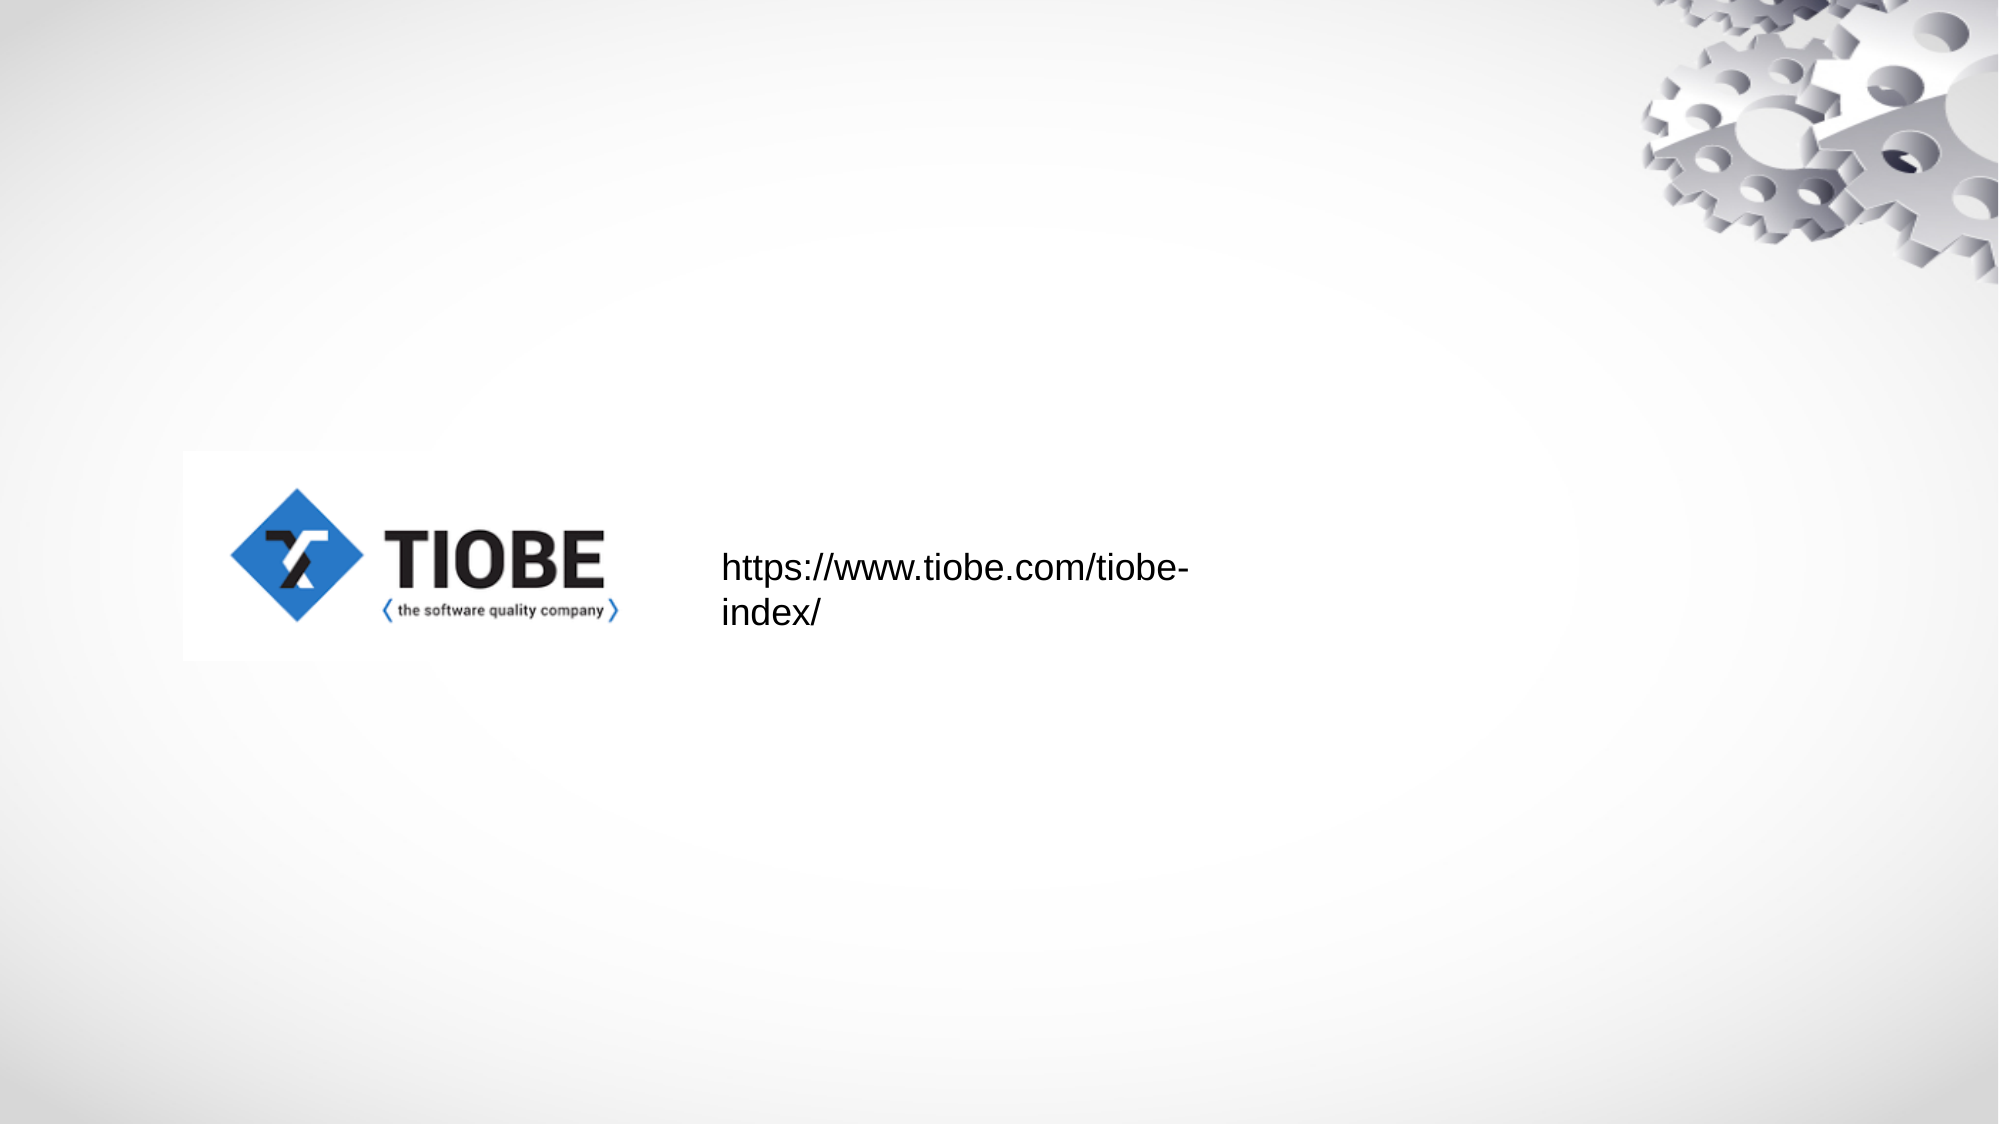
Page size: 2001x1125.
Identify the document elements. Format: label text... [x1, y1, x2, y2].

text_box https://www.tiobe.com/tiobe-index/ [706, 535, 1304, 592]
picture [0, 0, 1999, 1124]
